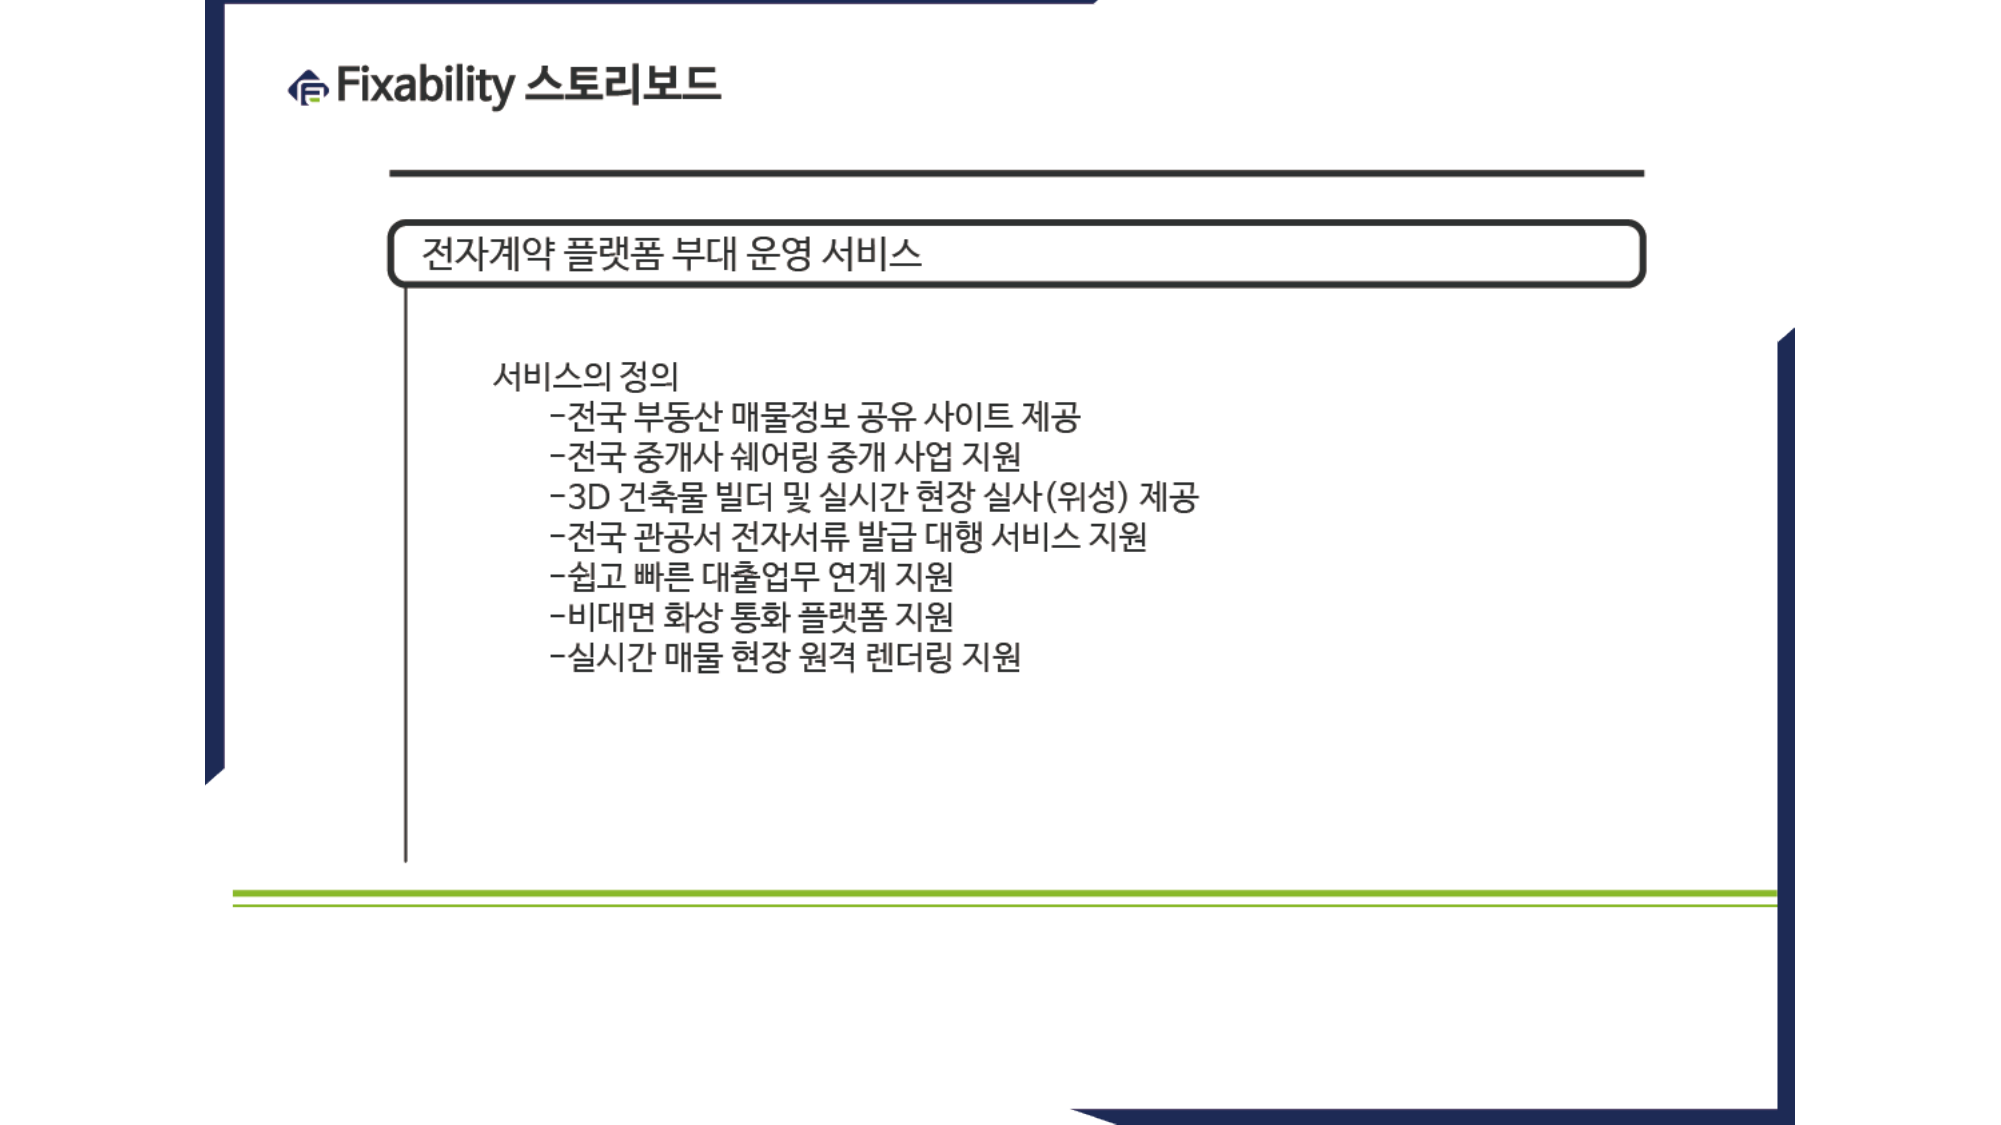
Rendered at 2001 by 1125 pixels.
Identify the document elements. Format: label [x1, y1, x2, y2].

picture [205, 0, 1795, 1125]
